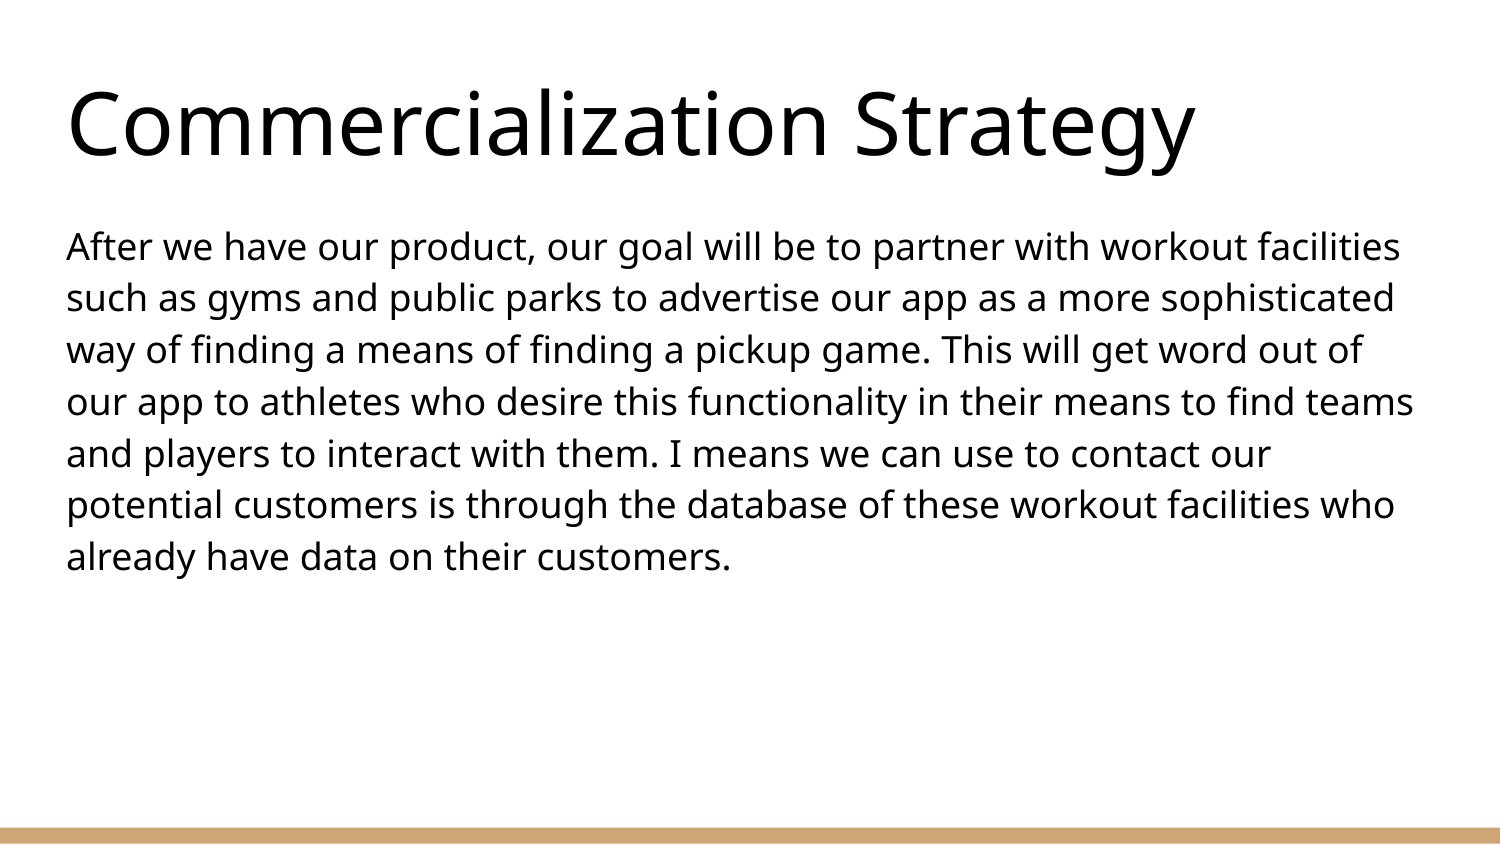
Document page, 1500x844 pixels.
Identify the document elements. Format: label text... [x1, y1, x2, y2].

title Commercialization Strategy [51, 51, 1449, 189]
list After we have our product, our goal will be to partner with workout facilities such as gyms and public parks to advertise our app as a more sophisticated way of finding a means of finding a pickup game. This will get word out of our app to athletes who desire this functionality in their means to find teams and players to interact with them. I means we can use to contact our potential customers is through the database of these workout facilities who already have data on their customers. [51, 200, 1449, 752]
